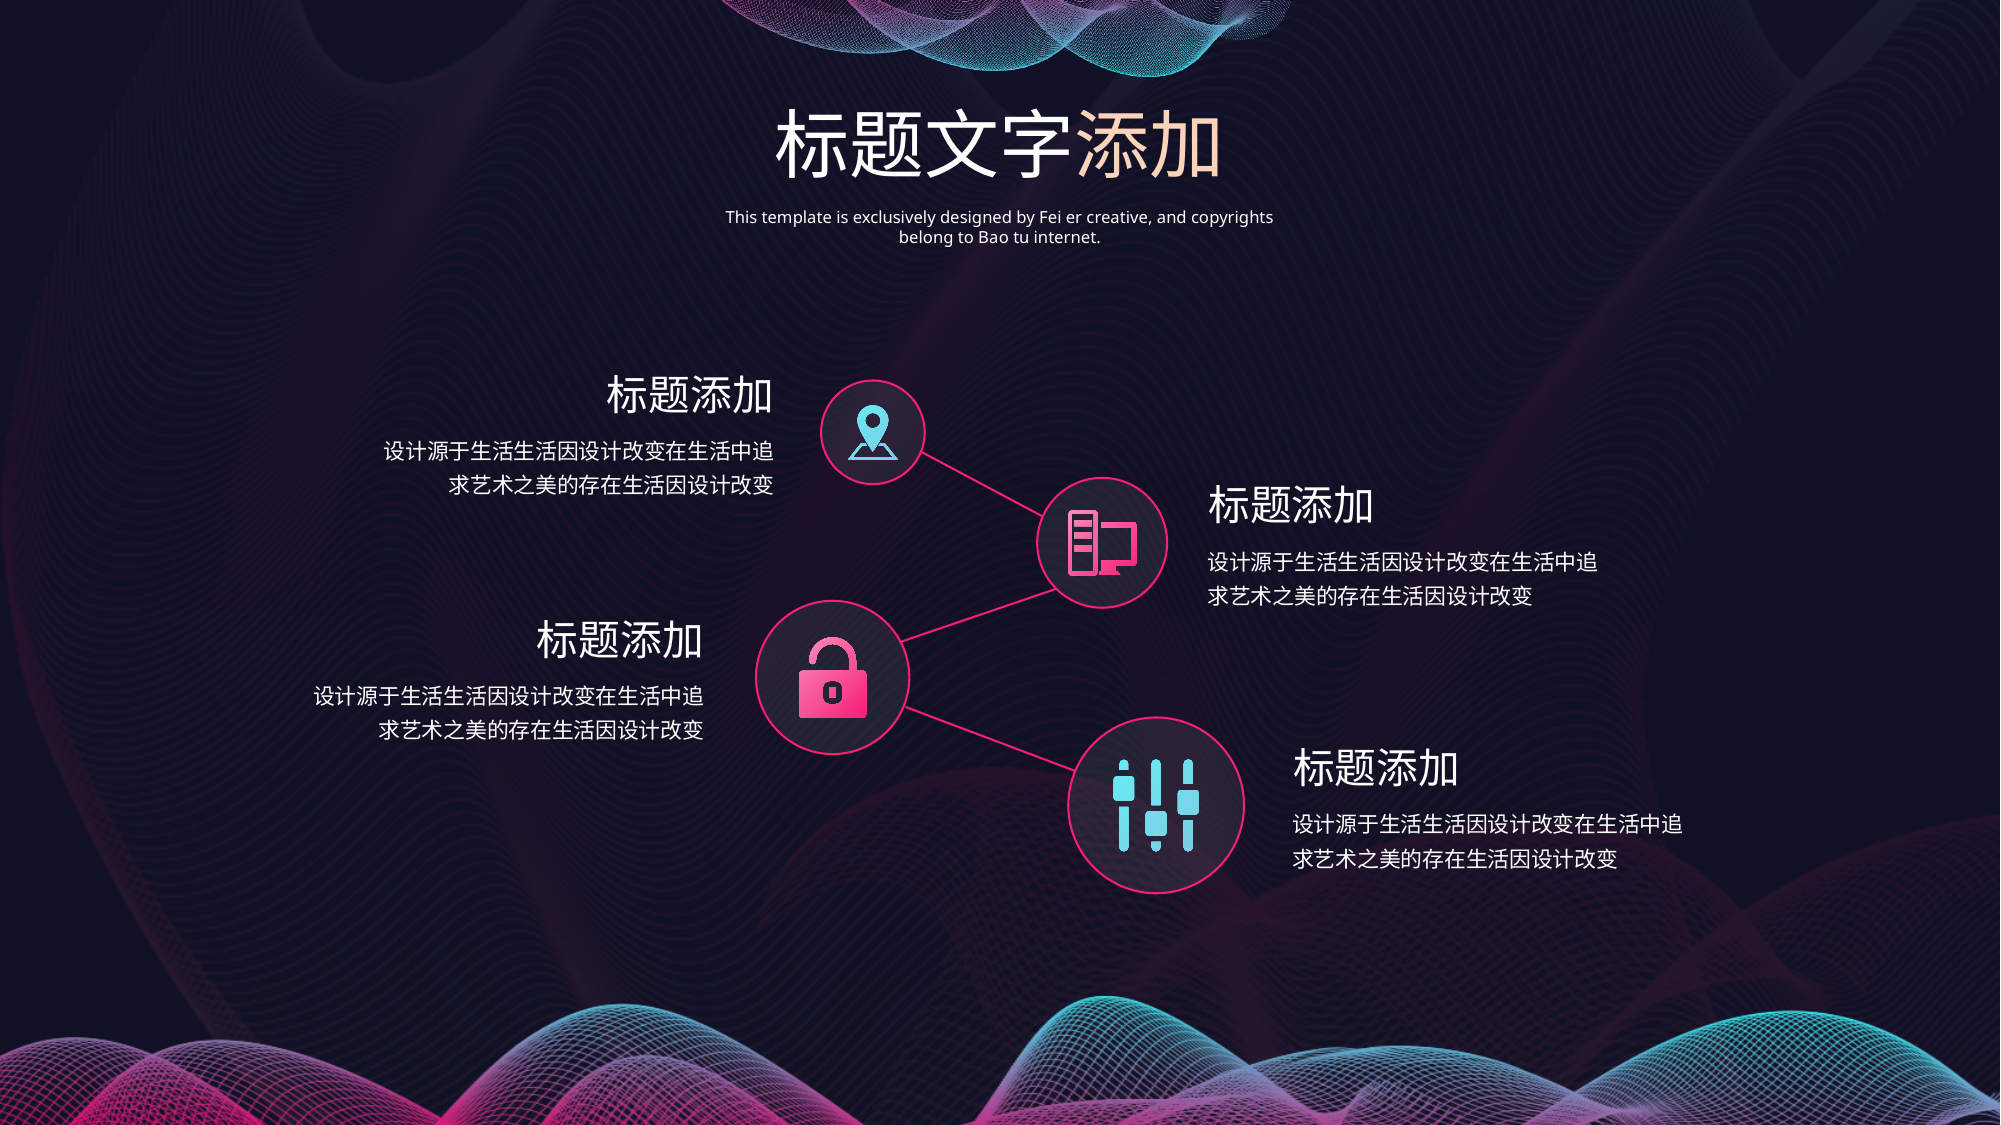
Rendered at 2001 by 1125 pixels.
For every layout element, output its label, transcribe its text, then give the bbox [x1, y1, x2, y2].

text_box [1037, 477, 1168, 608]
picture [0, 996, 2000, 1125]
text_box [1192, 471, 1624, 614]
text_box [358, 361, 790, 504]
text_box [755, 600, 910, 755]
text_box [1277, 734, 1709, 877]
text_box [821, 380, 925, 485]
picture [682, 0, 1318, 77]
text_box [900, 588, 1057, 642]
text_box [905, 706, 1075, 771]
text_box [1068, 717, 1245, 894]
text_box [920, 451, 1043, 517]
text_box 标题文字添加 [533, 89, 1467, 195]
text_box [288, 606, 720, 749]
text_box This template is exclusively designed by Fei er creative, and copyrights belong to Bao tu internet. [704, 199, 1296, 255]
